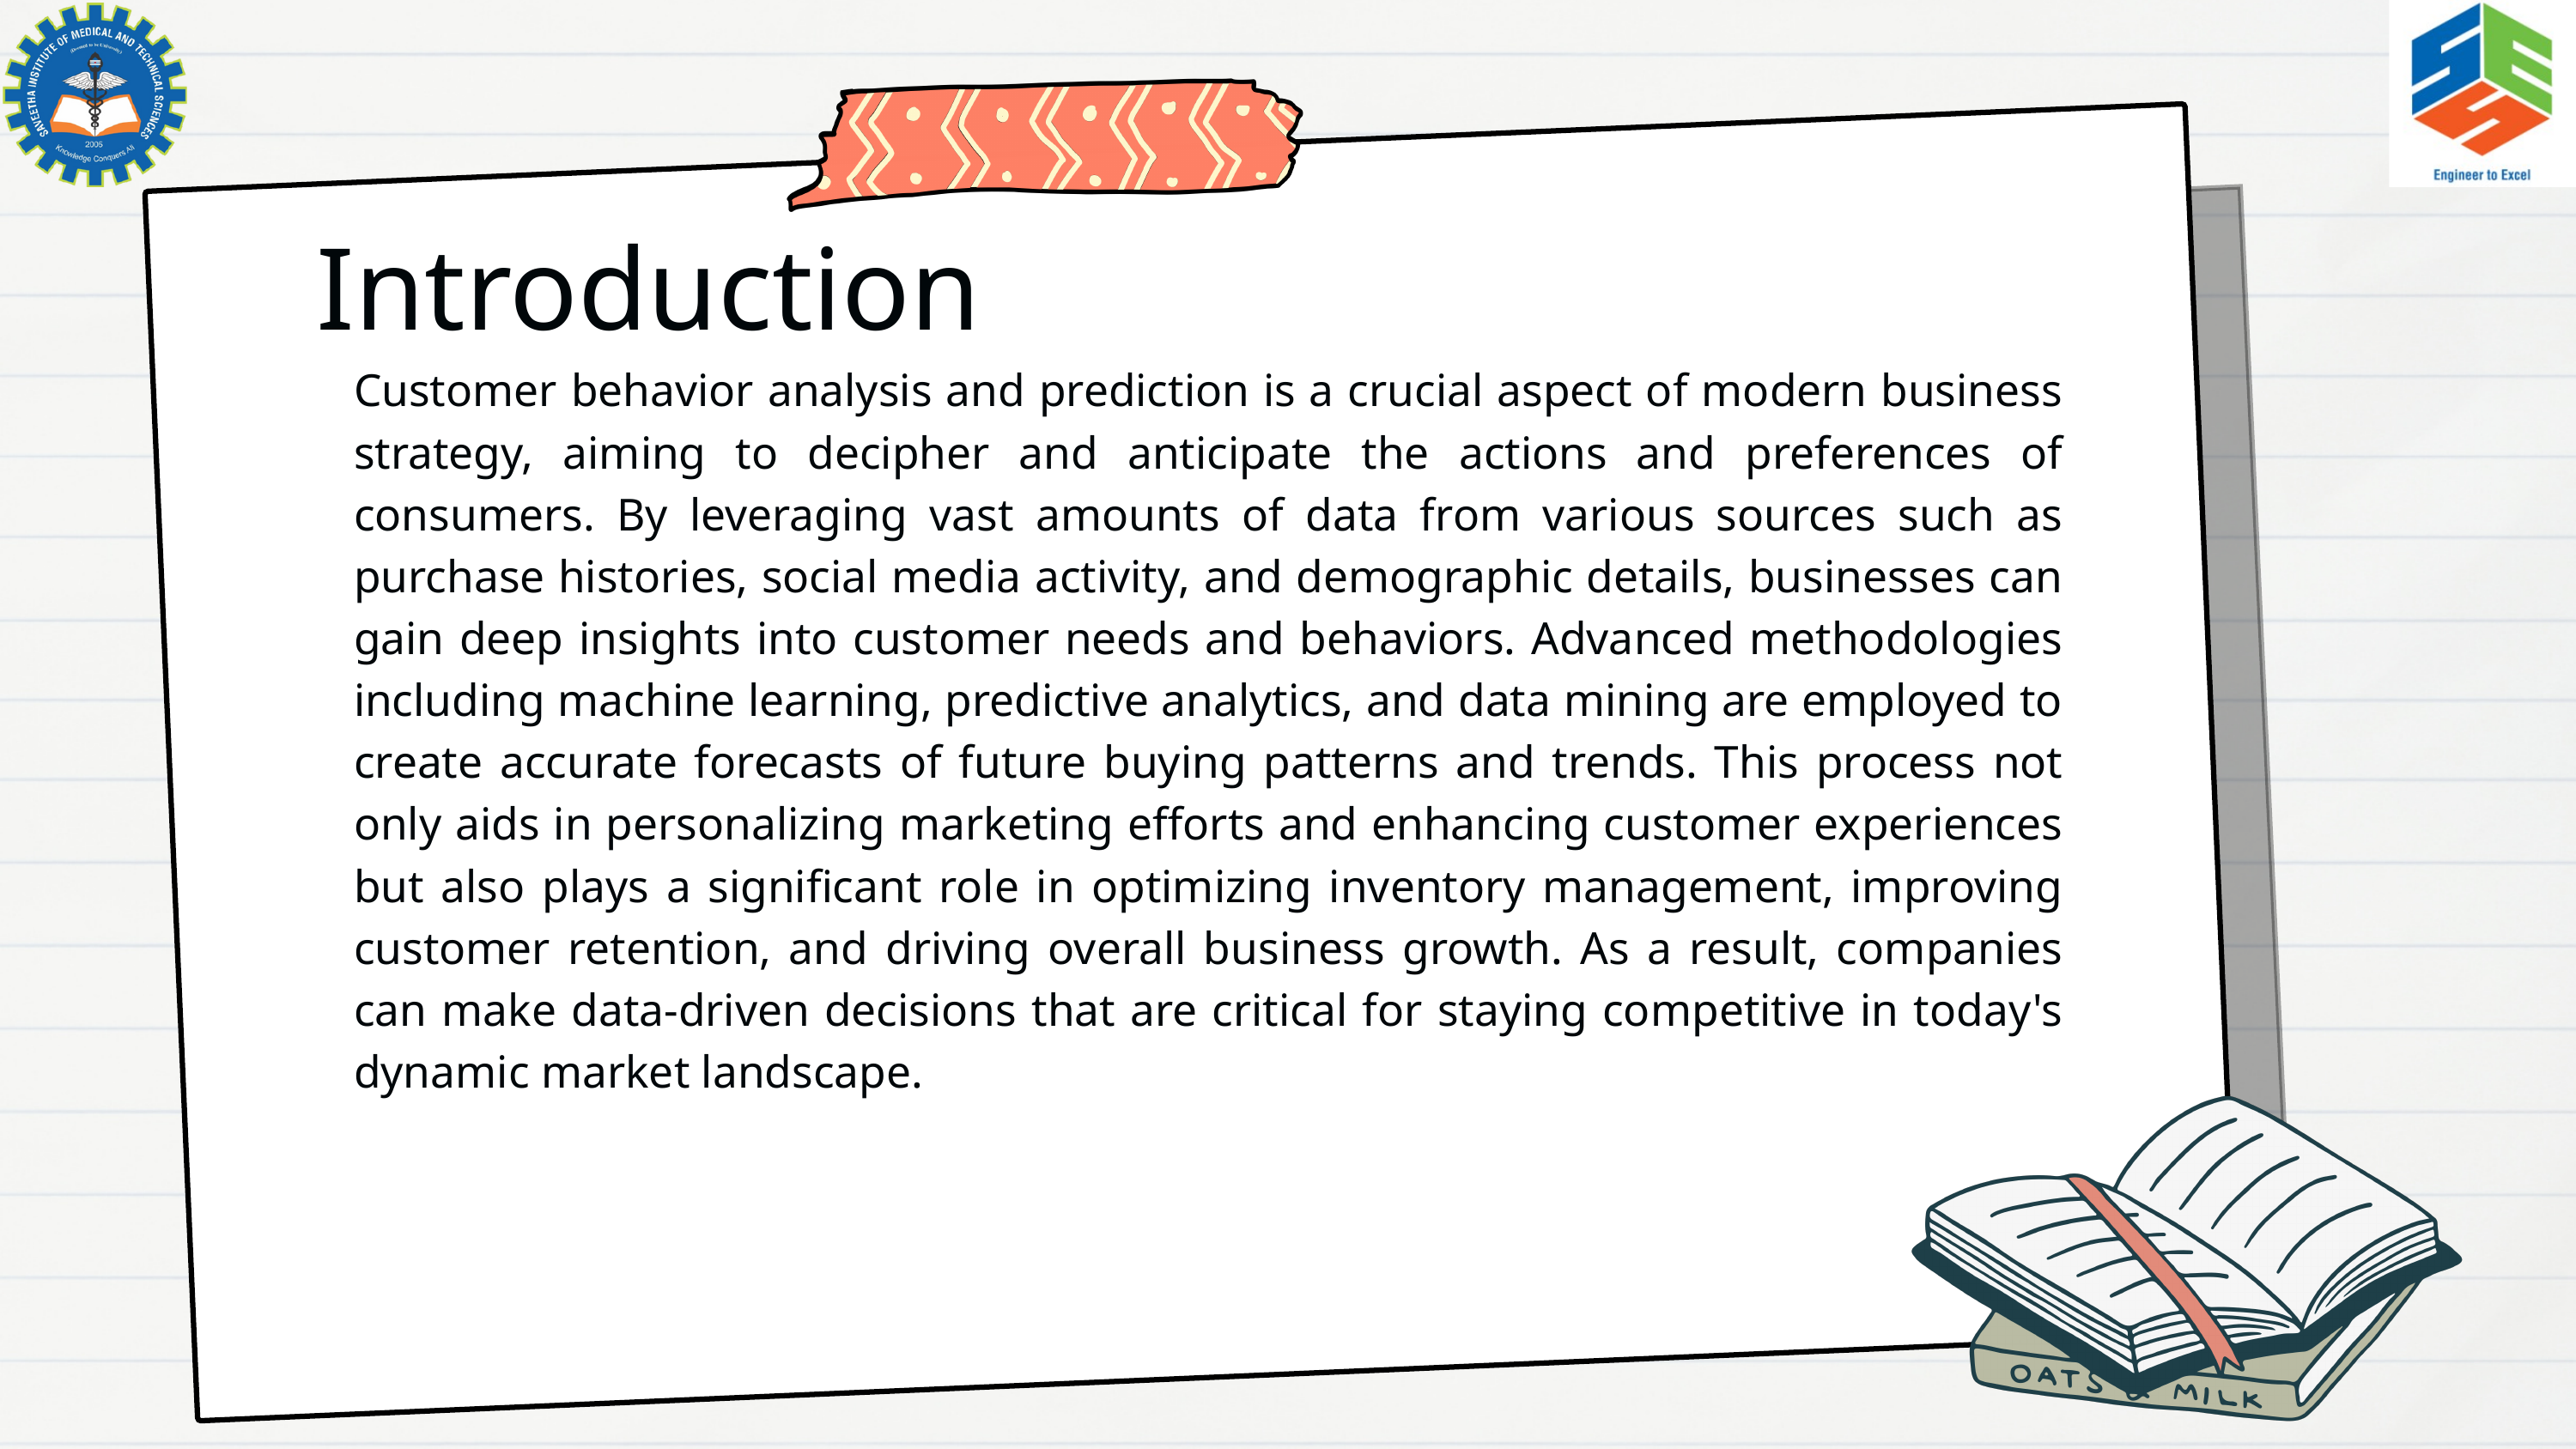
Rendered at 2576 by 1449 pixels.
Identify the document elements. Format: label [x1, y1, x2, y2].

text_box [1911, 1094, 2464, 1422]
text_box [170, 146, 2213, 1379]
text_box [3, 3, 187, 187]
text_box [2389, 0, 2576, 187]
text_box [0, 0, 2576, 1449]
text_box [2215, 228, 2265, 1243]
text_box [787, 78, 1303, 144]
